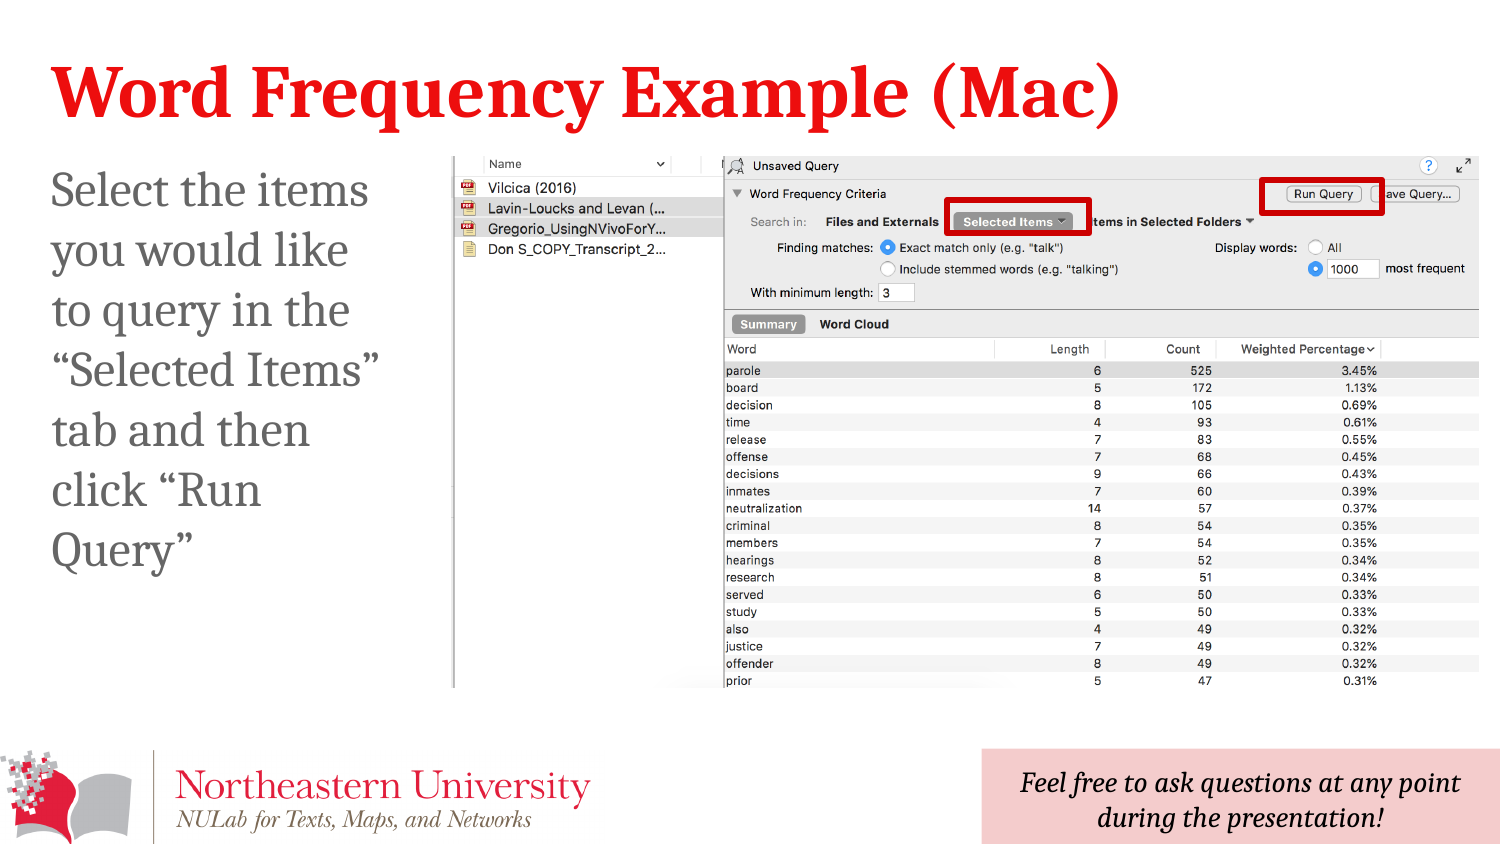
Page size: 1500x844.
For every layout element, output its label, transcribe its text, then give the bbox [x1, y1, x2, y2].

picture [451, 155, 1480, 688]
title Word Frequency Example (Mac) [36, 27, 1435, 122]
list Select the items you would like to query in the “Selected Items” tab and then click “Run Query” [36, 141, 411, 703]
picture [0, 750, 605, 844]
